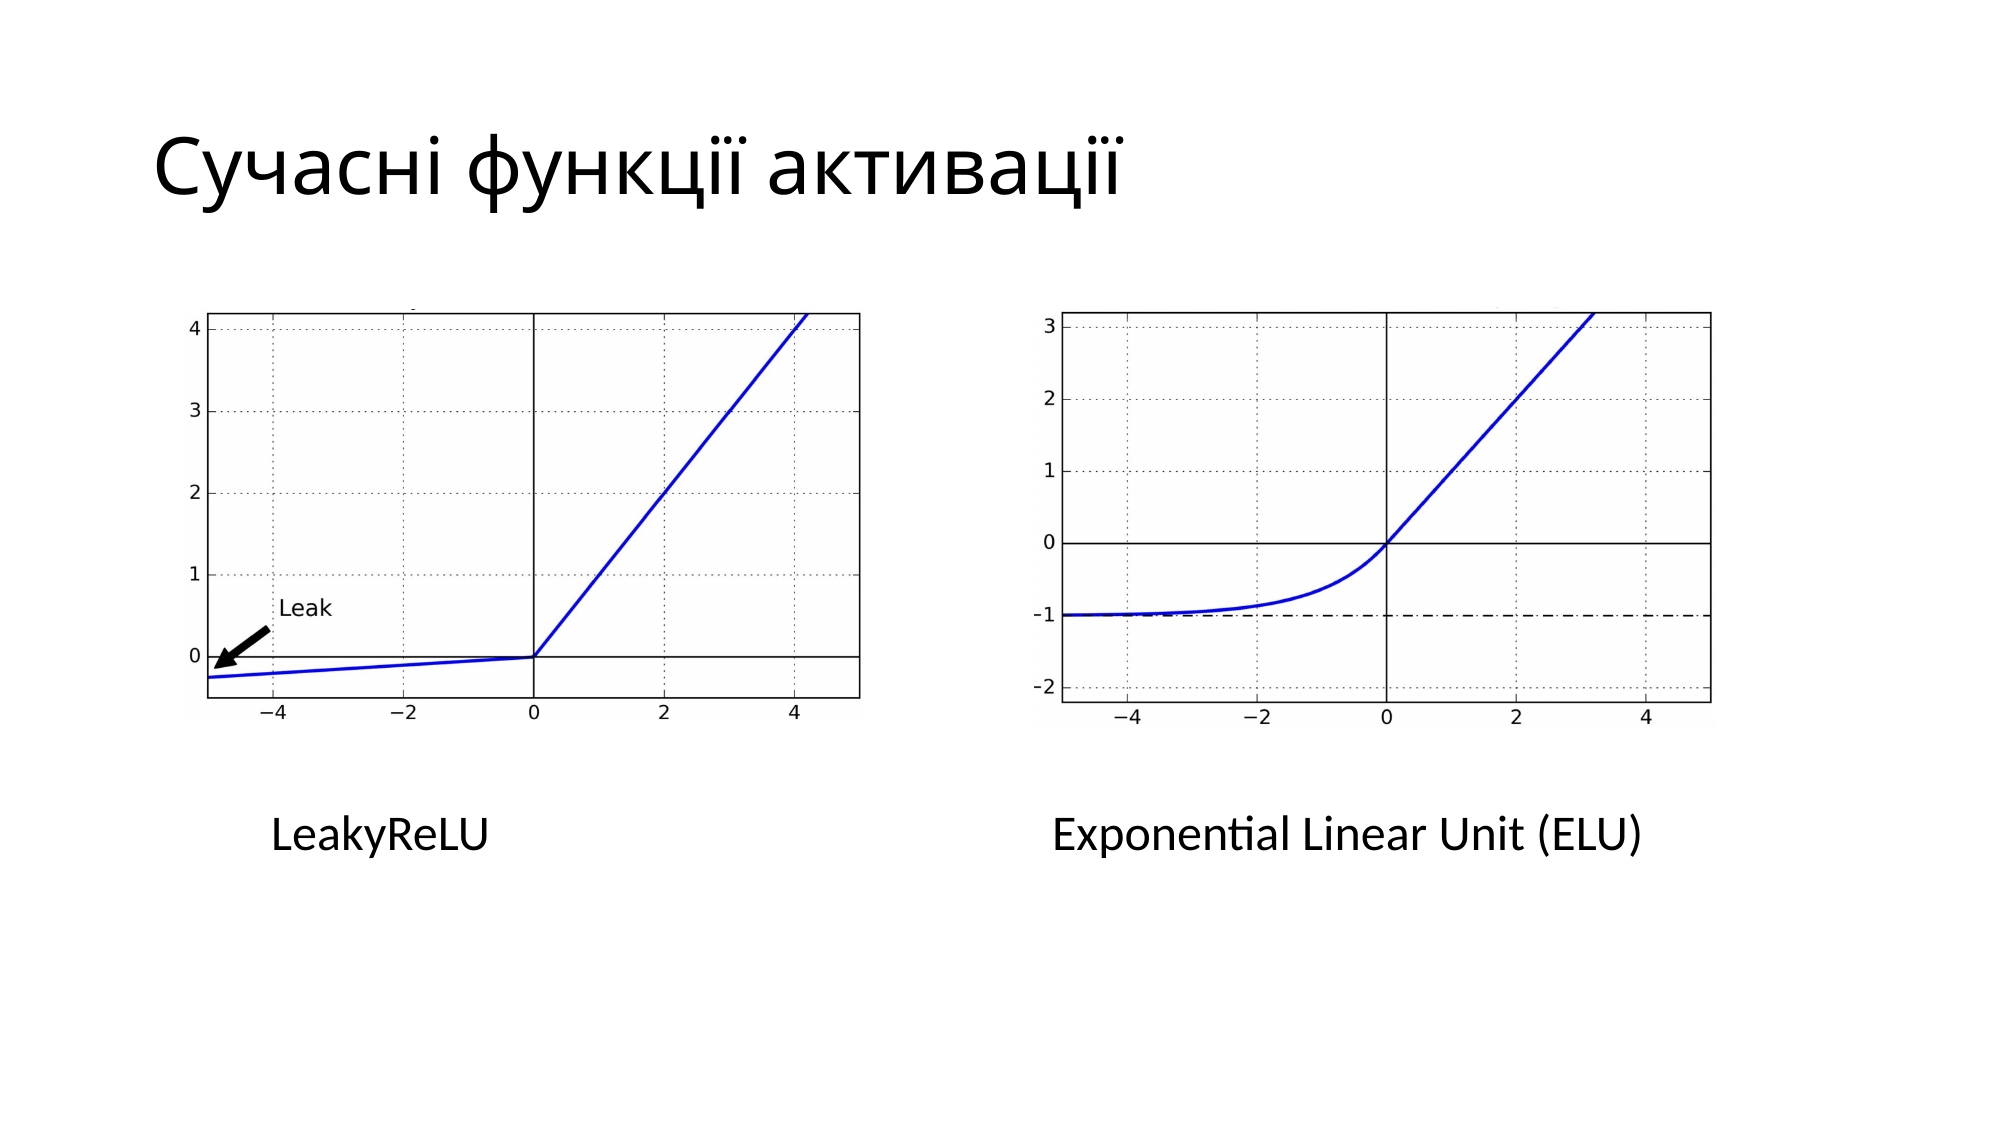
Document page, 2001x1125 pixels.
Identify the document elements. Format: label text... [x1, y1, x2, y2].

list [184, 309, 864, 723]
text_box LeakyReLU [256, 793, 505, 868]
text_box Exponential Linear Unit (ELU) [1037, 793, 1659, 868]
title Сучасні функції активації [137, 59, 1863, 278]
picture [1034, 307, 1716, 729]
